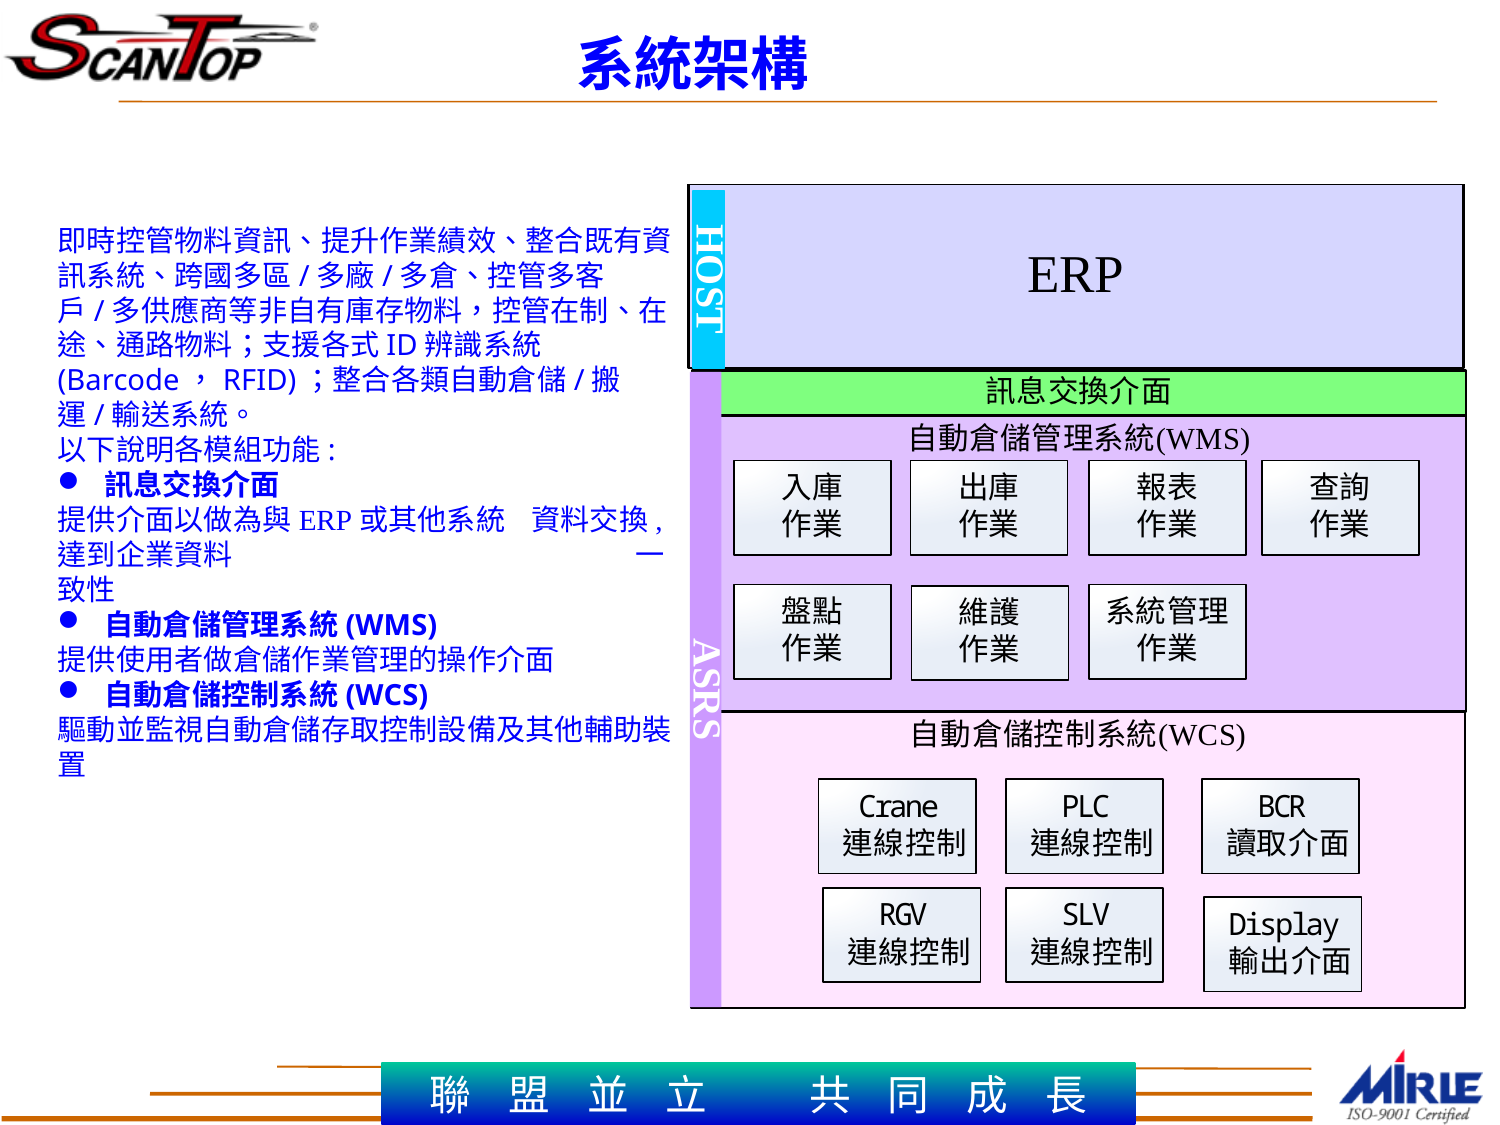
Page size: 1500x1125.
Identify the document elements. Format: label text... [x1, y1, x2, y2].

title 系統架構 [410, 19, 976, 97]
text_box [678, 184, 1470, 1012]
picture [1, 12, 322, 82]
picture [1339, 1049, 1483, 1125]
text_box 即時控管物料資訊、提升作業績效、整合既有資訊系統、跨國多區/多廠/多倉、控管多客戶/多供應商等非自有庫存物料，控管在制、在途、通路物料；支援各式ID辨識系統(Barcode，RFID)；整合各類自動倉儲/搬運/輸送系統。 以下說明各模組功能: 訊息交換介面 提供介面以做為與ERP或其他系統 資料交換,達到企業資料 一致性 自動倉儲管理系統(WMS) 提供使用者做倉儲作業管理的操作介面 自動倉儲控制系統(WCS) 驅動並監視自動倉儲存取控制設備及其他輔助裝置 [42, 214, 673, 824]
